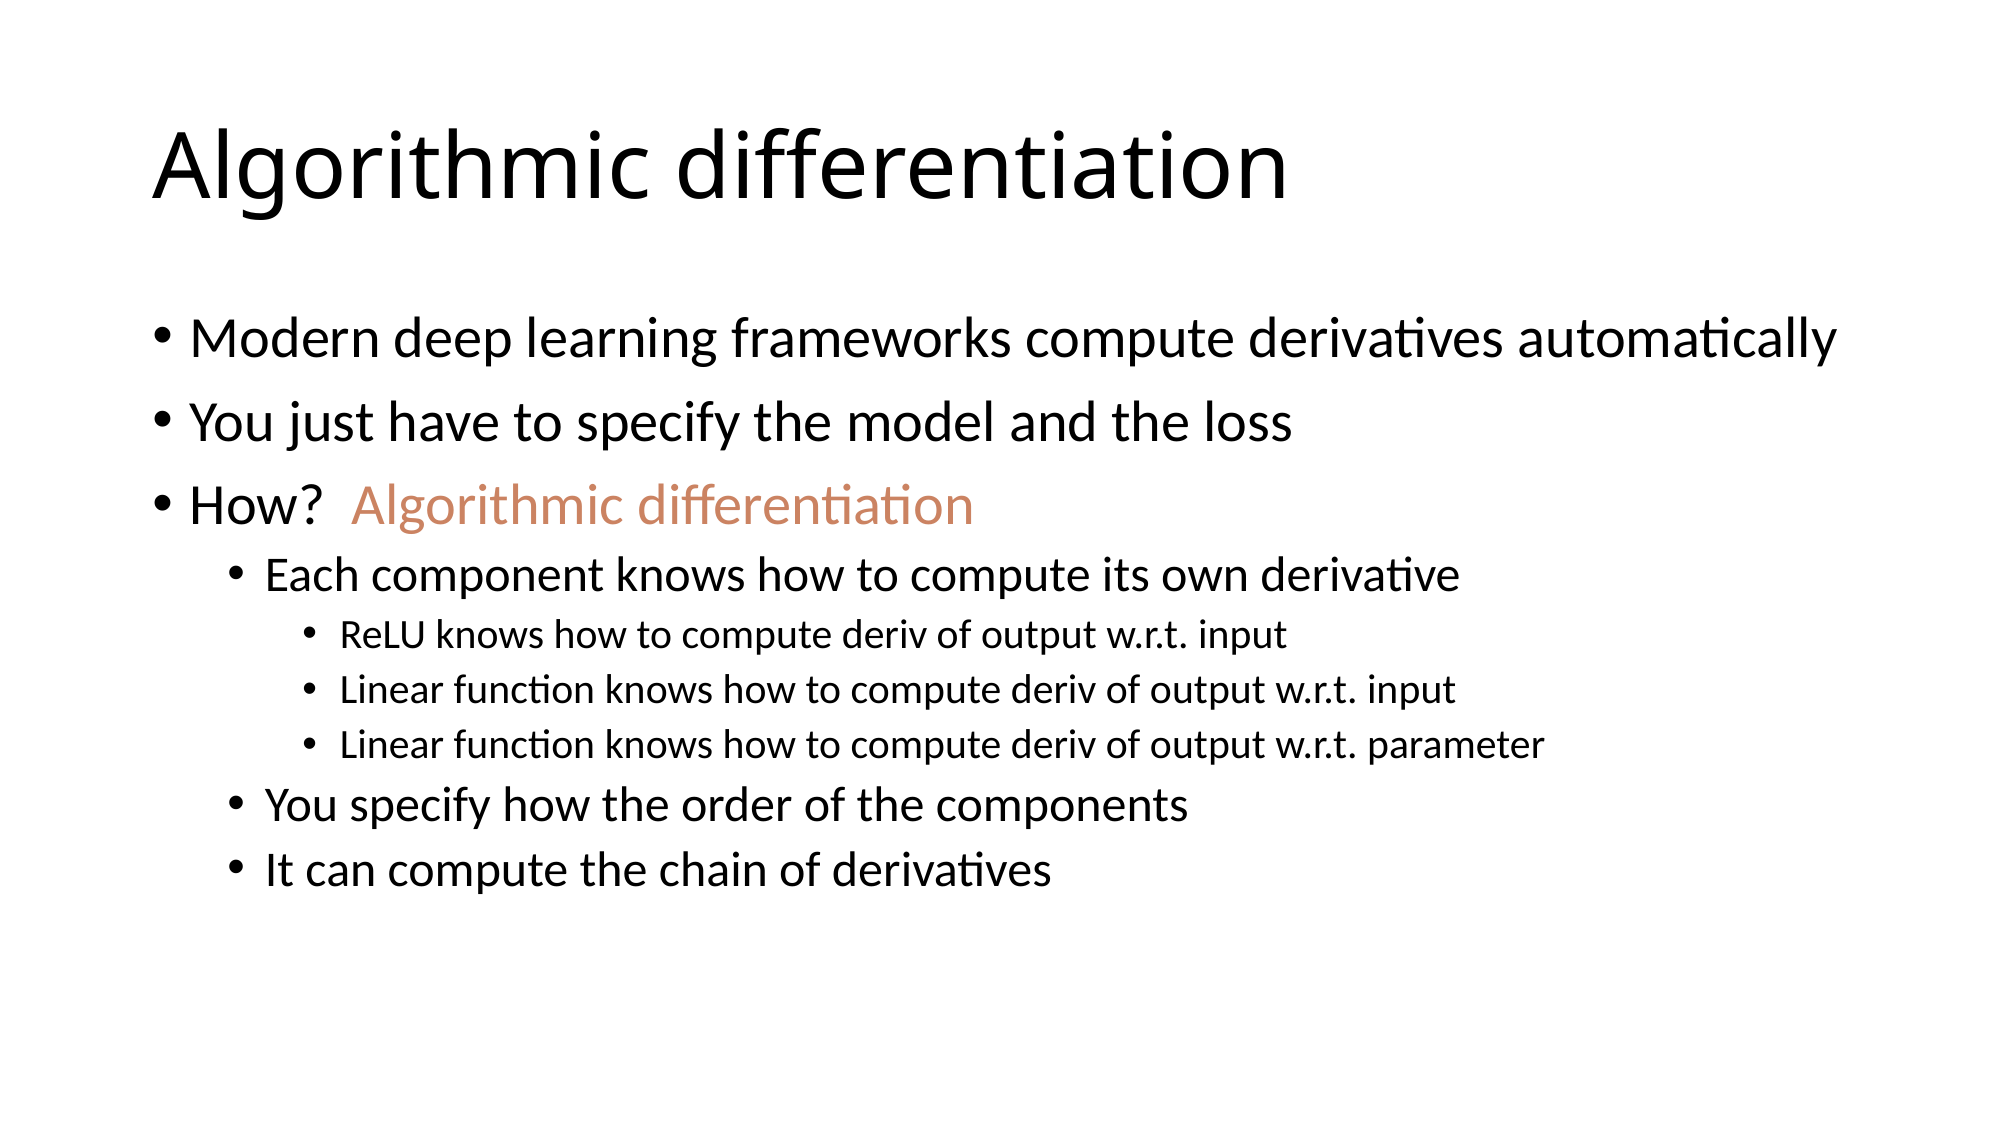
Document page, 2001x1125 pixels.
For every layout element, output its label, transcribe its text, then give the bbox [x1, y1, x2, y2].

list Modern deep learning frameworks compute derivatives automatically You just have to specify the model and the loss How? Algorithmic differentiation Each component knows how to compute its own derivative ReLU knows how to compute deriv of output w.r.t. input Linear function knows how to compute deriv of output w.r.t. input Linear function knows how to compute deriv of output w.r.t. parameter You specify how the order of the components It can compute the chain of derivatives [137, 299, 1863, 1014]
title Algorithmic differentiation [137, 59, 1863, 278]
